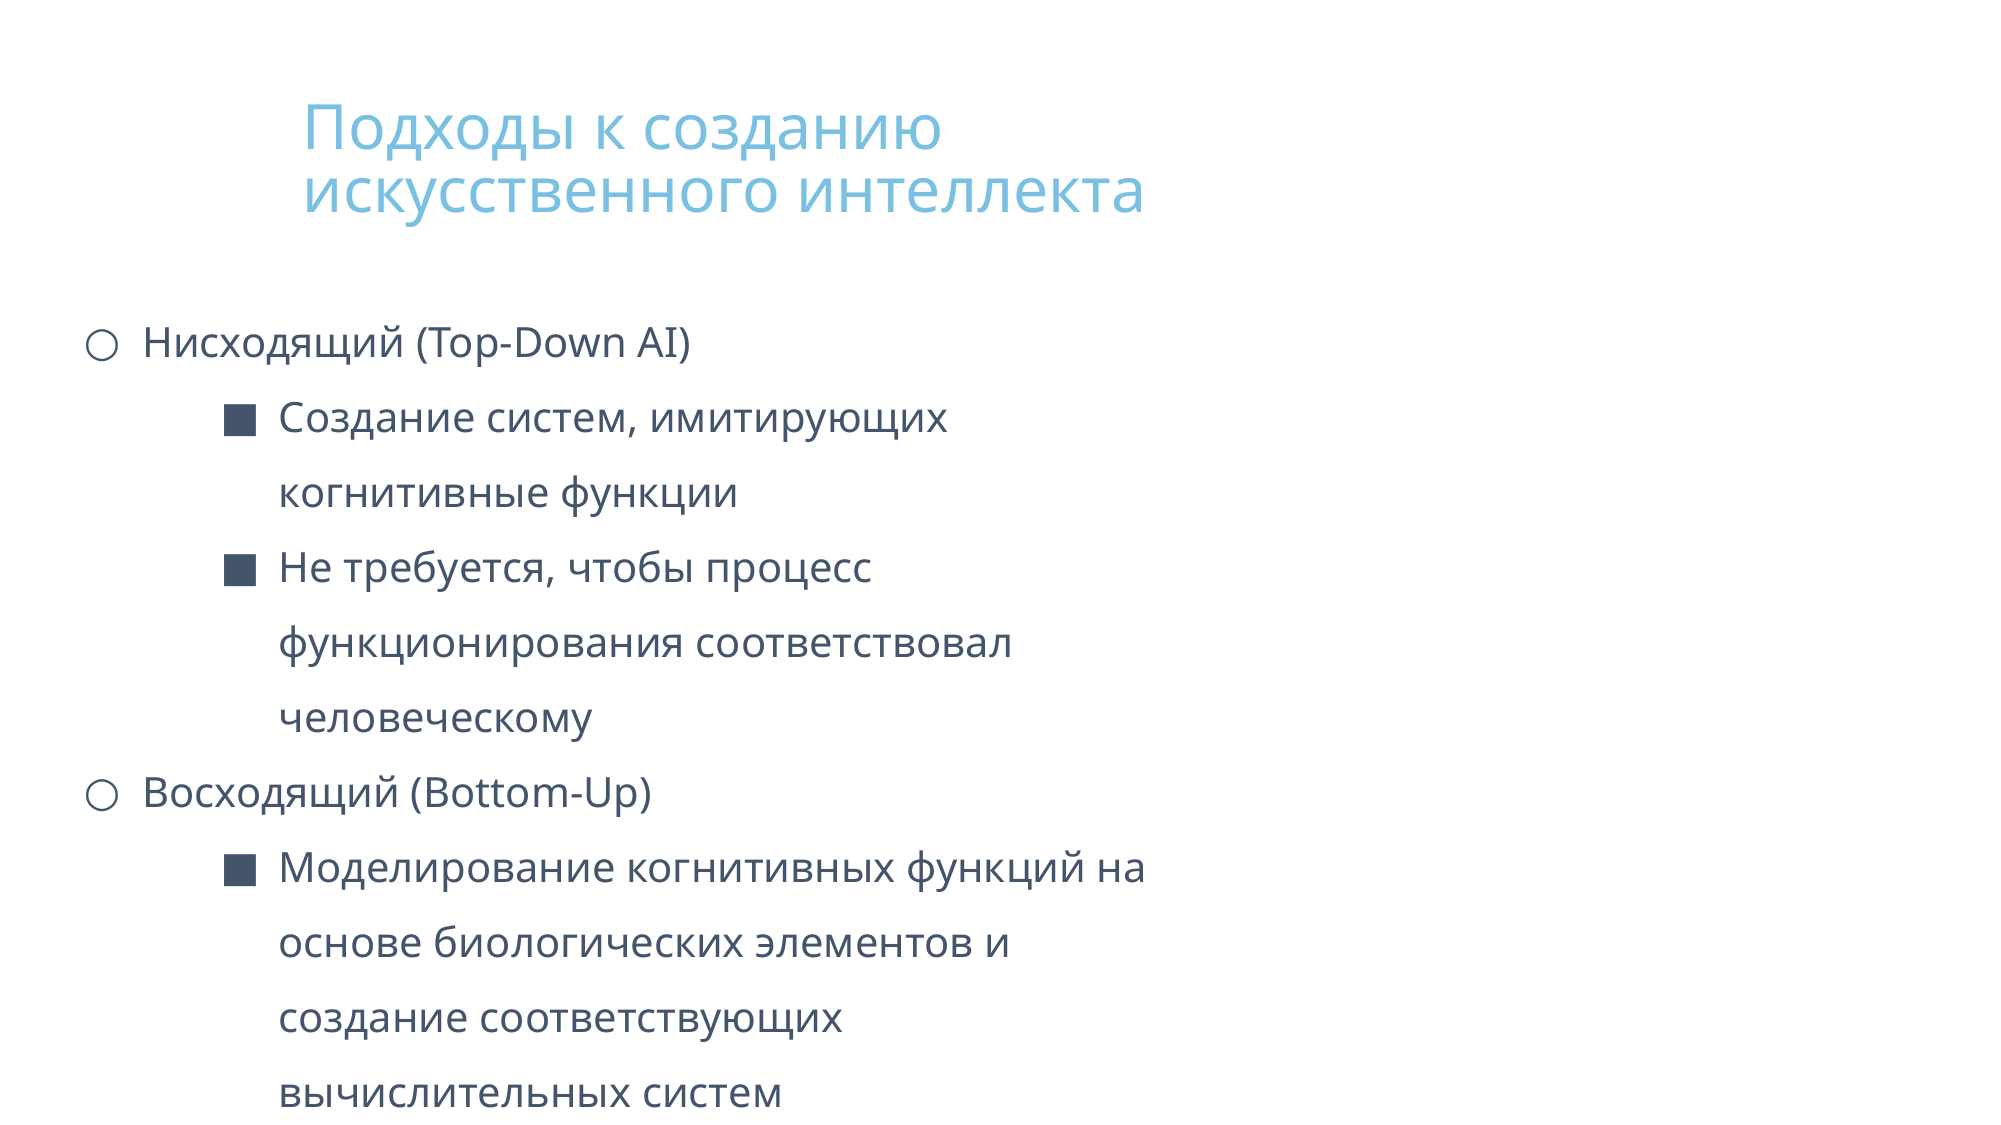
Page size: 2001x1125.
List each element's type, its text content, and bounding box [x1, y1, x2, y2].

text_box Нисходящий (Top-Down AI) Создание систем, имитирующих когнитивные функции Не требуется, чтобы процесс функционирования соответствовал человеческому Восходящий (Bottom-Up) Моделирование когнитивных функций на основе биологических элементов и создание соответствующих вычислительных систем [33, 270, 1215, 1125]
text_box Подходы к созданию искусственного интеллекта [302, 99, 1352, 225]
